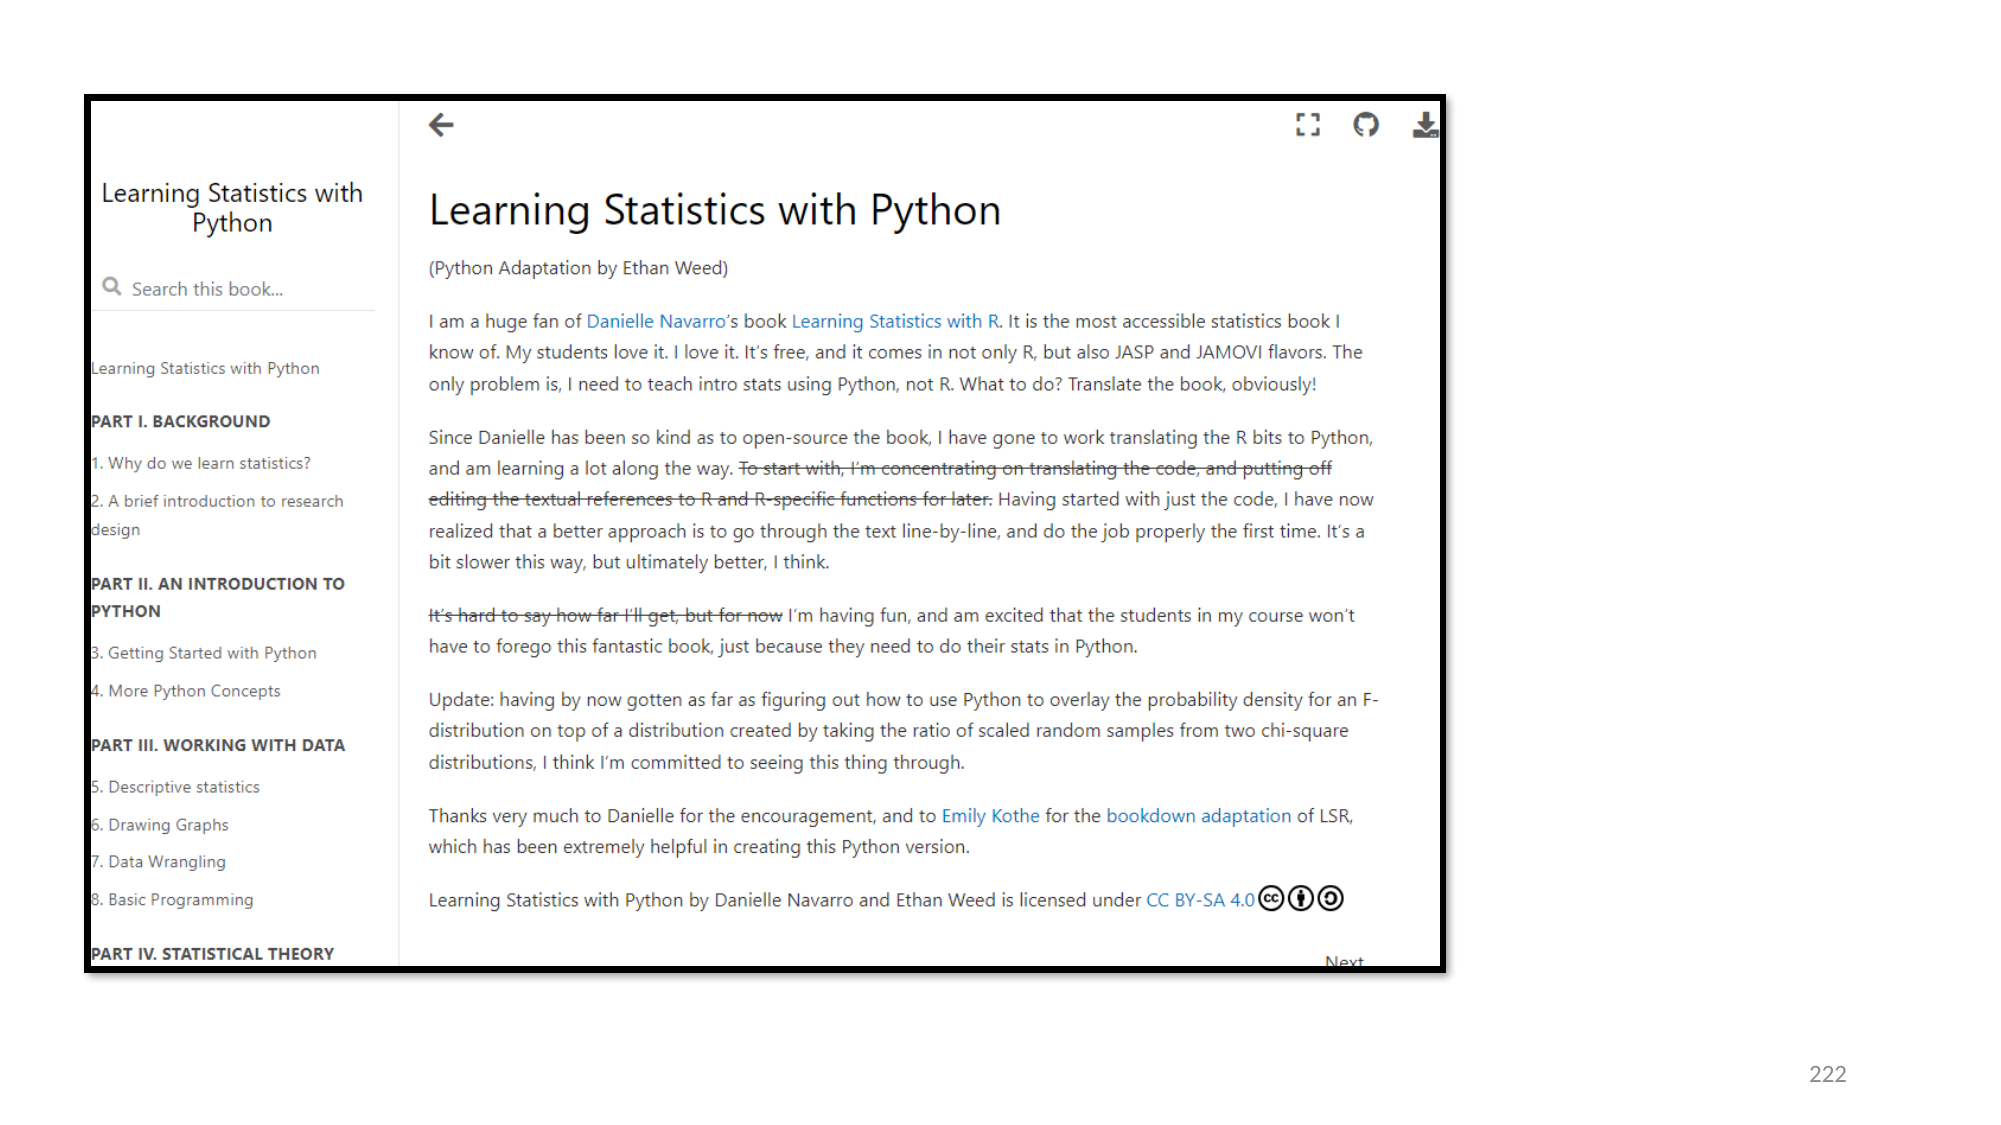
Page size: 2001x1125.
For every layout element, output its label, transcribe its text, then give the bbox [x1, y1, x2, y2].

slide_number 222 [1412, 1042, 1863, 1103]
picture [90, 100, 1441, 967]
